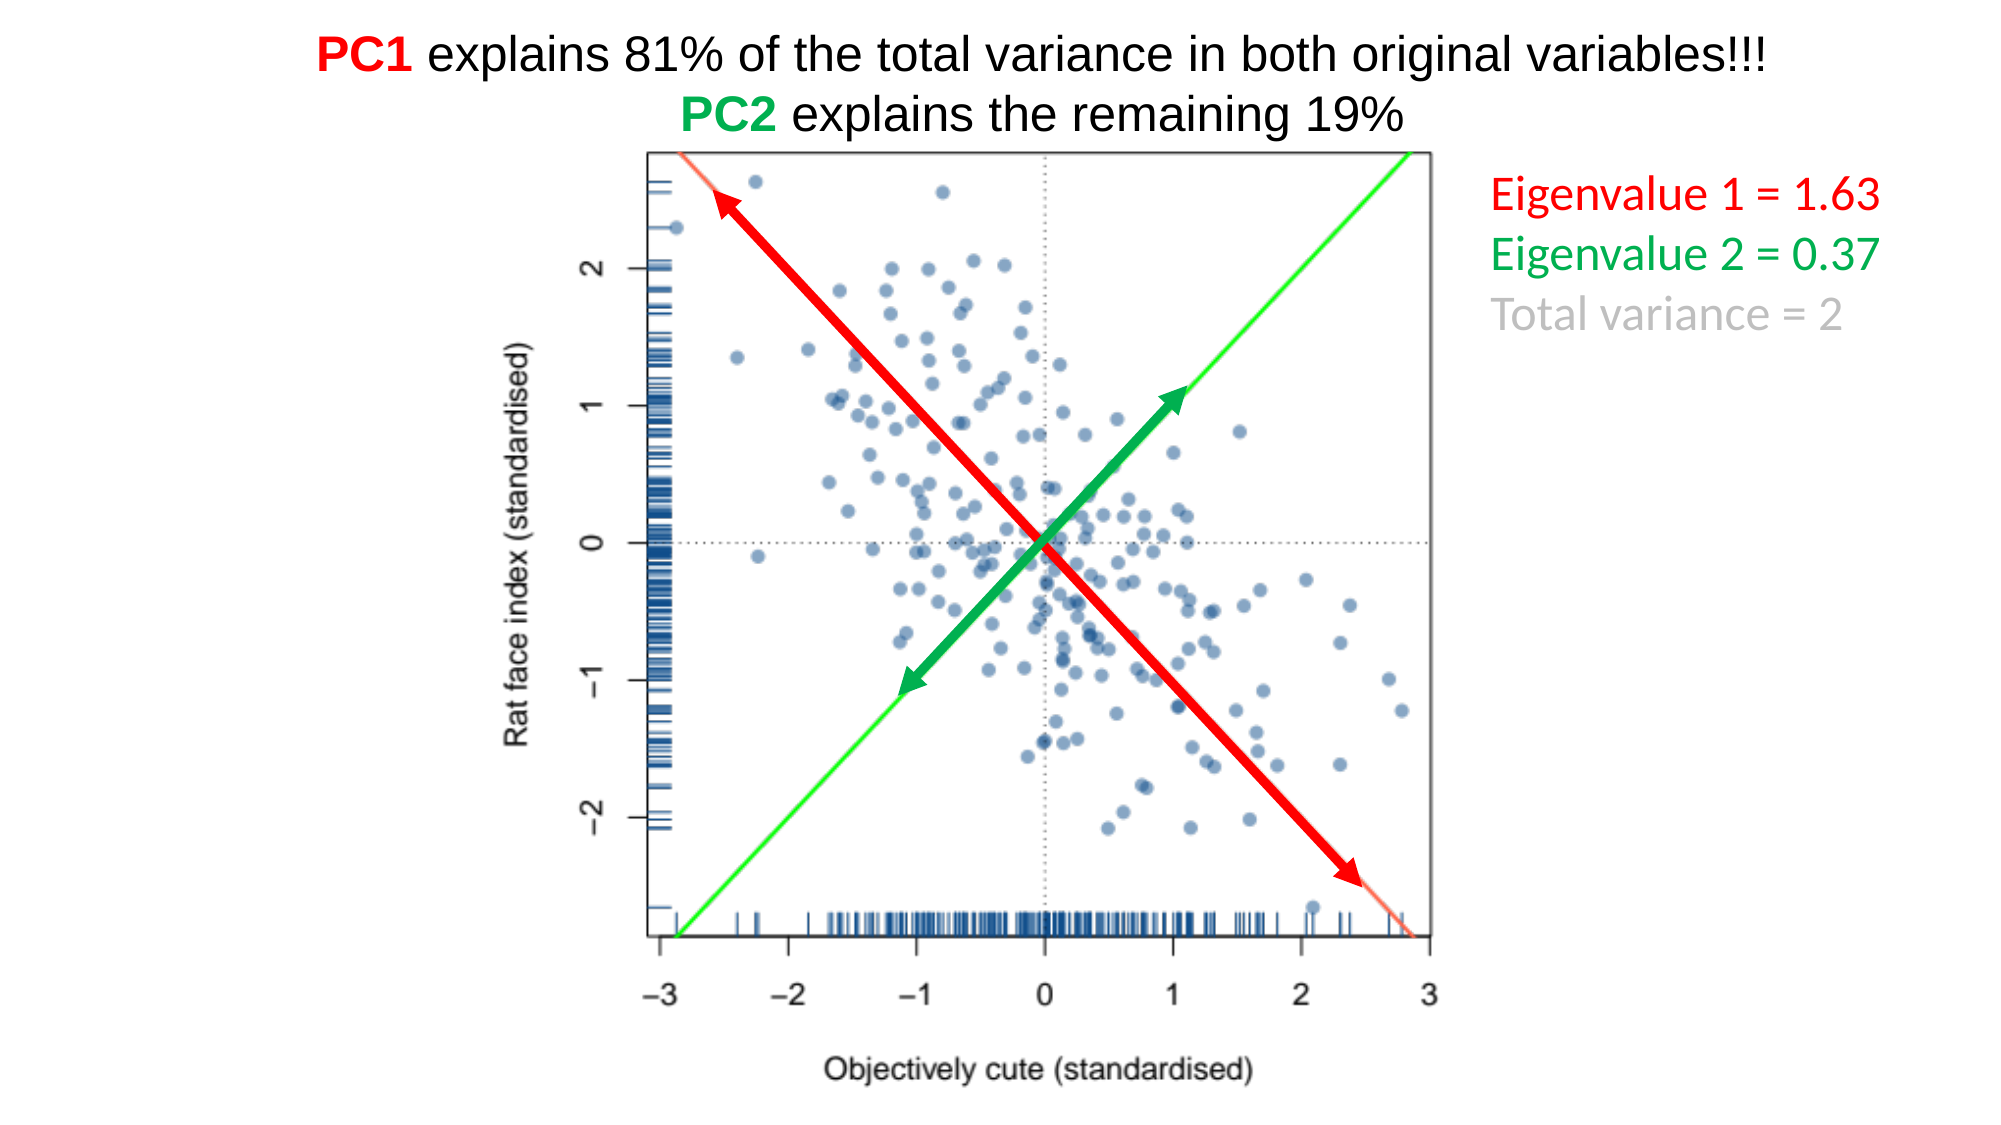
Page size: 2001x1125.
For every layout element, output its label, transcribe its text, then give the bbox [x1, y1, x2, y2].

text_box Eigenvalue 1 = 1.63 Eigenvalue 2 = 0.37 Total variance = 2 [1563, 153, 1939, 348]
text_box PC1 explains 81% of the total variance in both original variables!!! PC2 explains the remaining 19% [301, 13, 1784, 149]
picture [437, 122, 1563, 1125]
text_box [897, 385, 1188, 696]
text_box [712, 189, 1363, 888]
